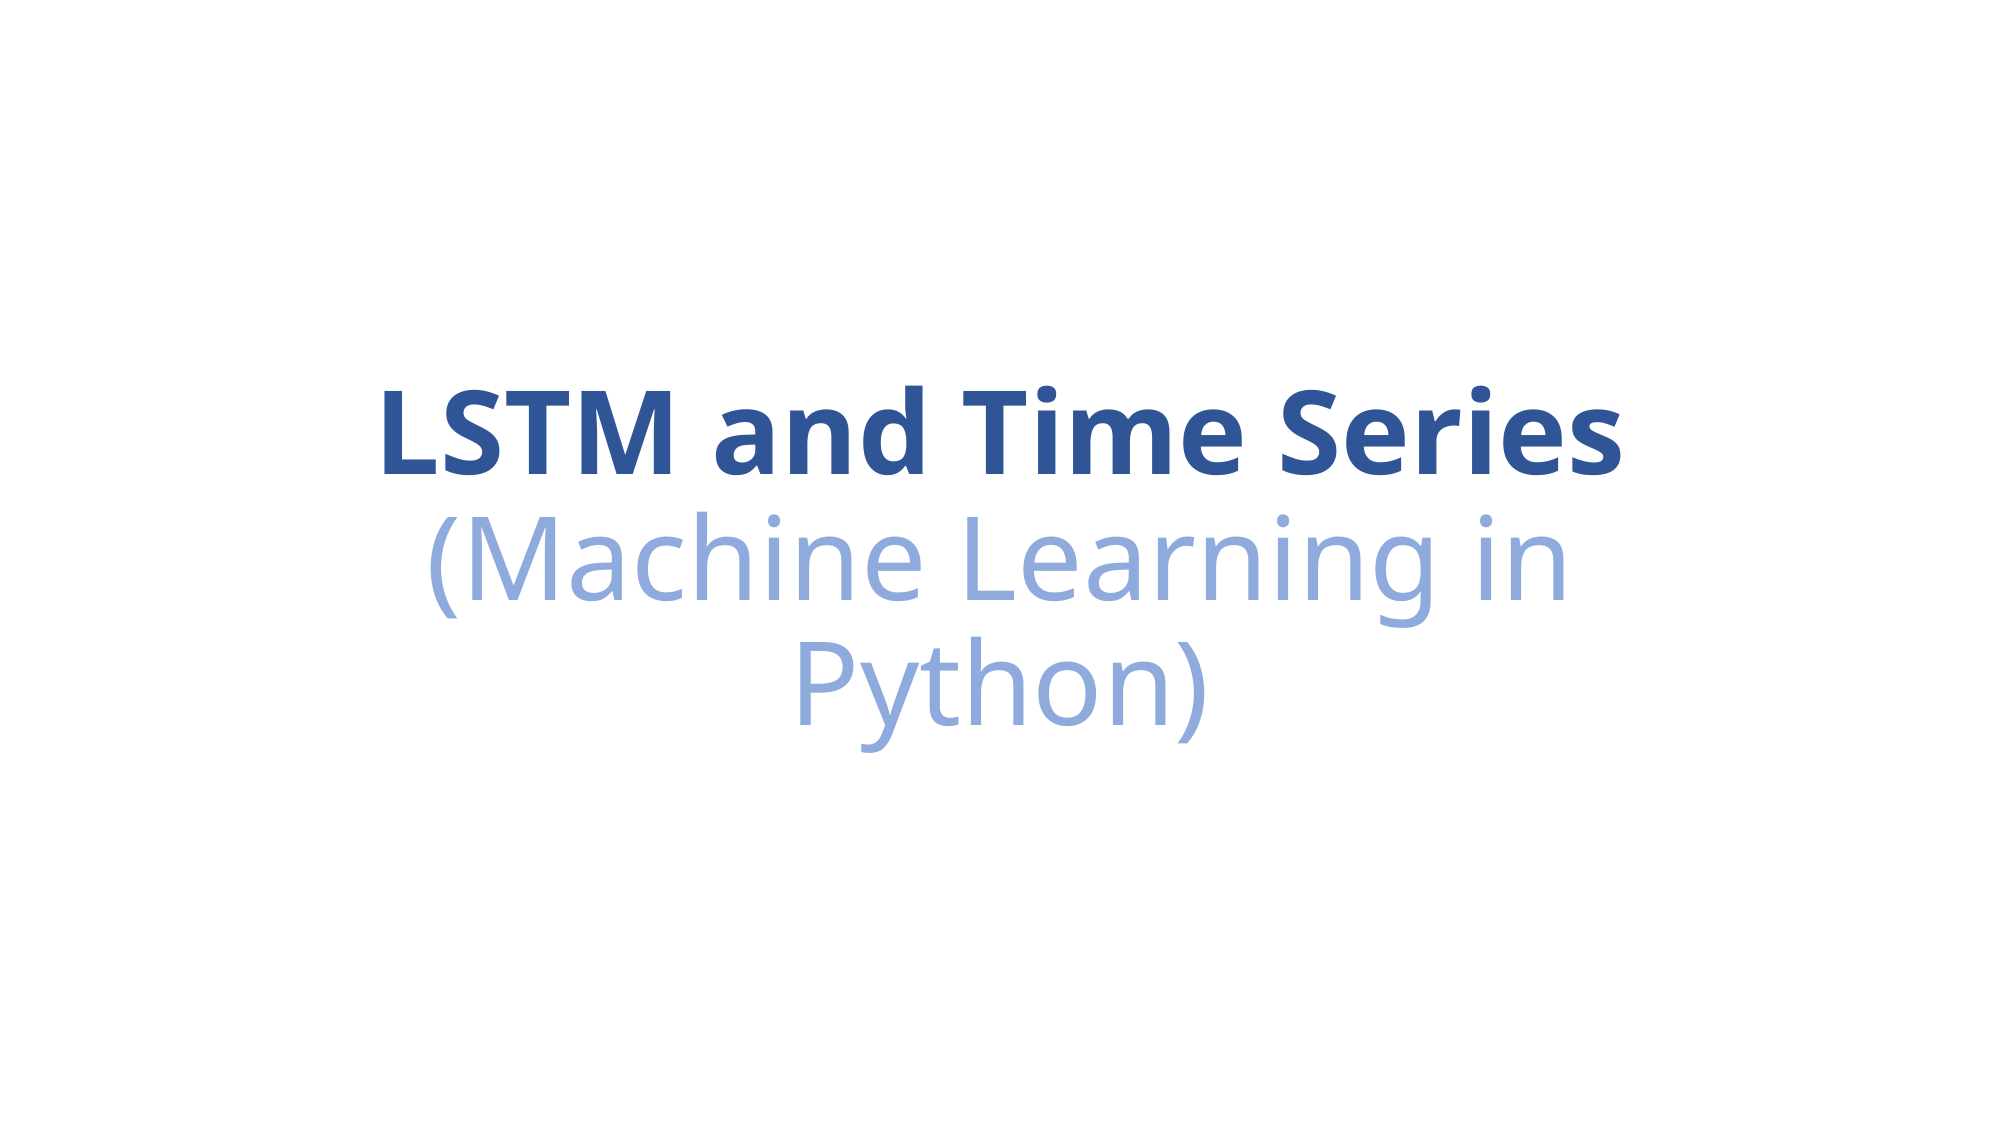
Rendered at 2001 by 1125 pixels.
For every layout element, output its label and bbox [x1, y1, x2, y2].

title [211, 366, 1789, 759]
